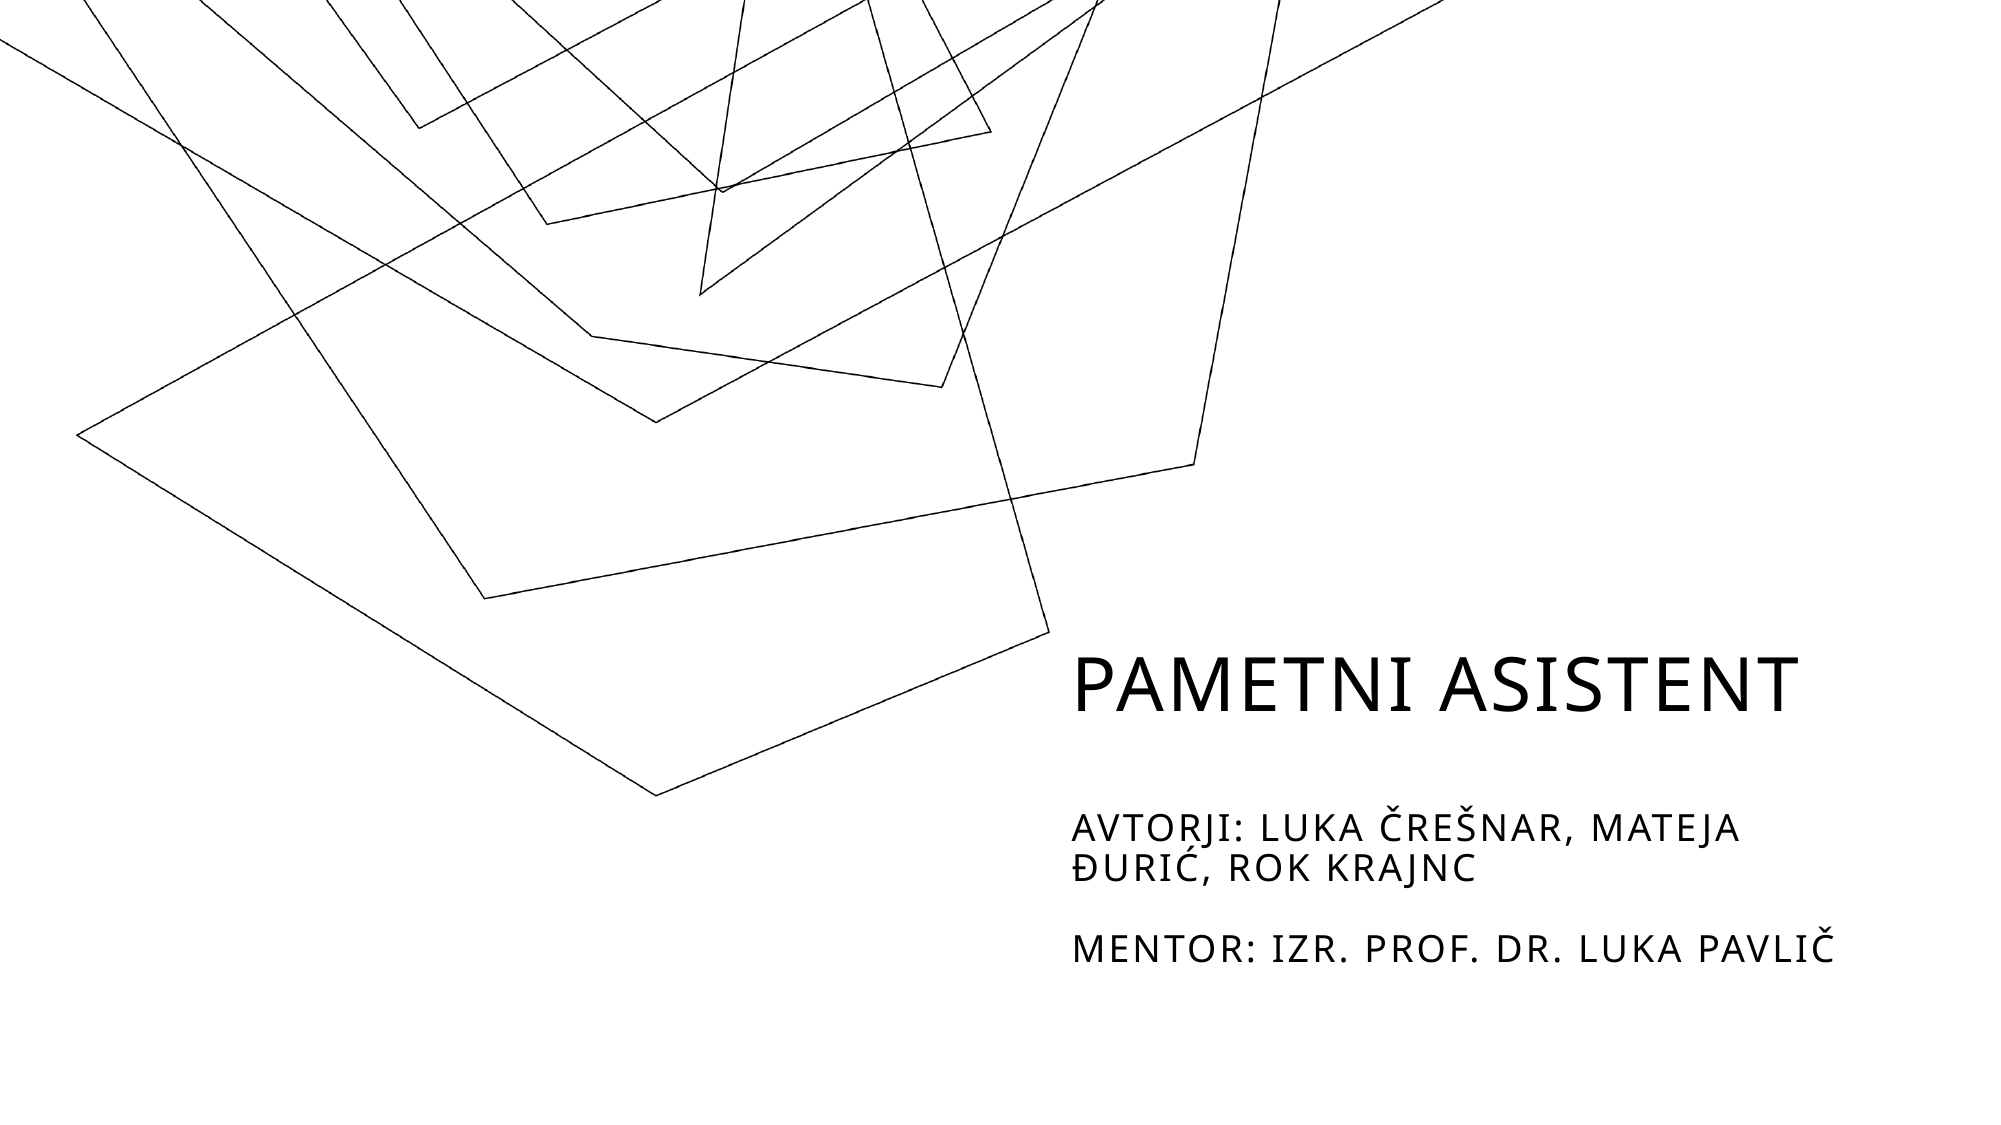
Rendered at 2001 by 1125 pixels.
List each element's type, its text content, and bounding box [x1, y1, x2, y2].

title Pametni asistent Avtorji: Luka črešnar, Mateja đurić, rok krajnc mentor: izr. Prof. dr. luka pavlič [1056, 546, 1868, 1072]
picture [0, 0, 1557, 830]
